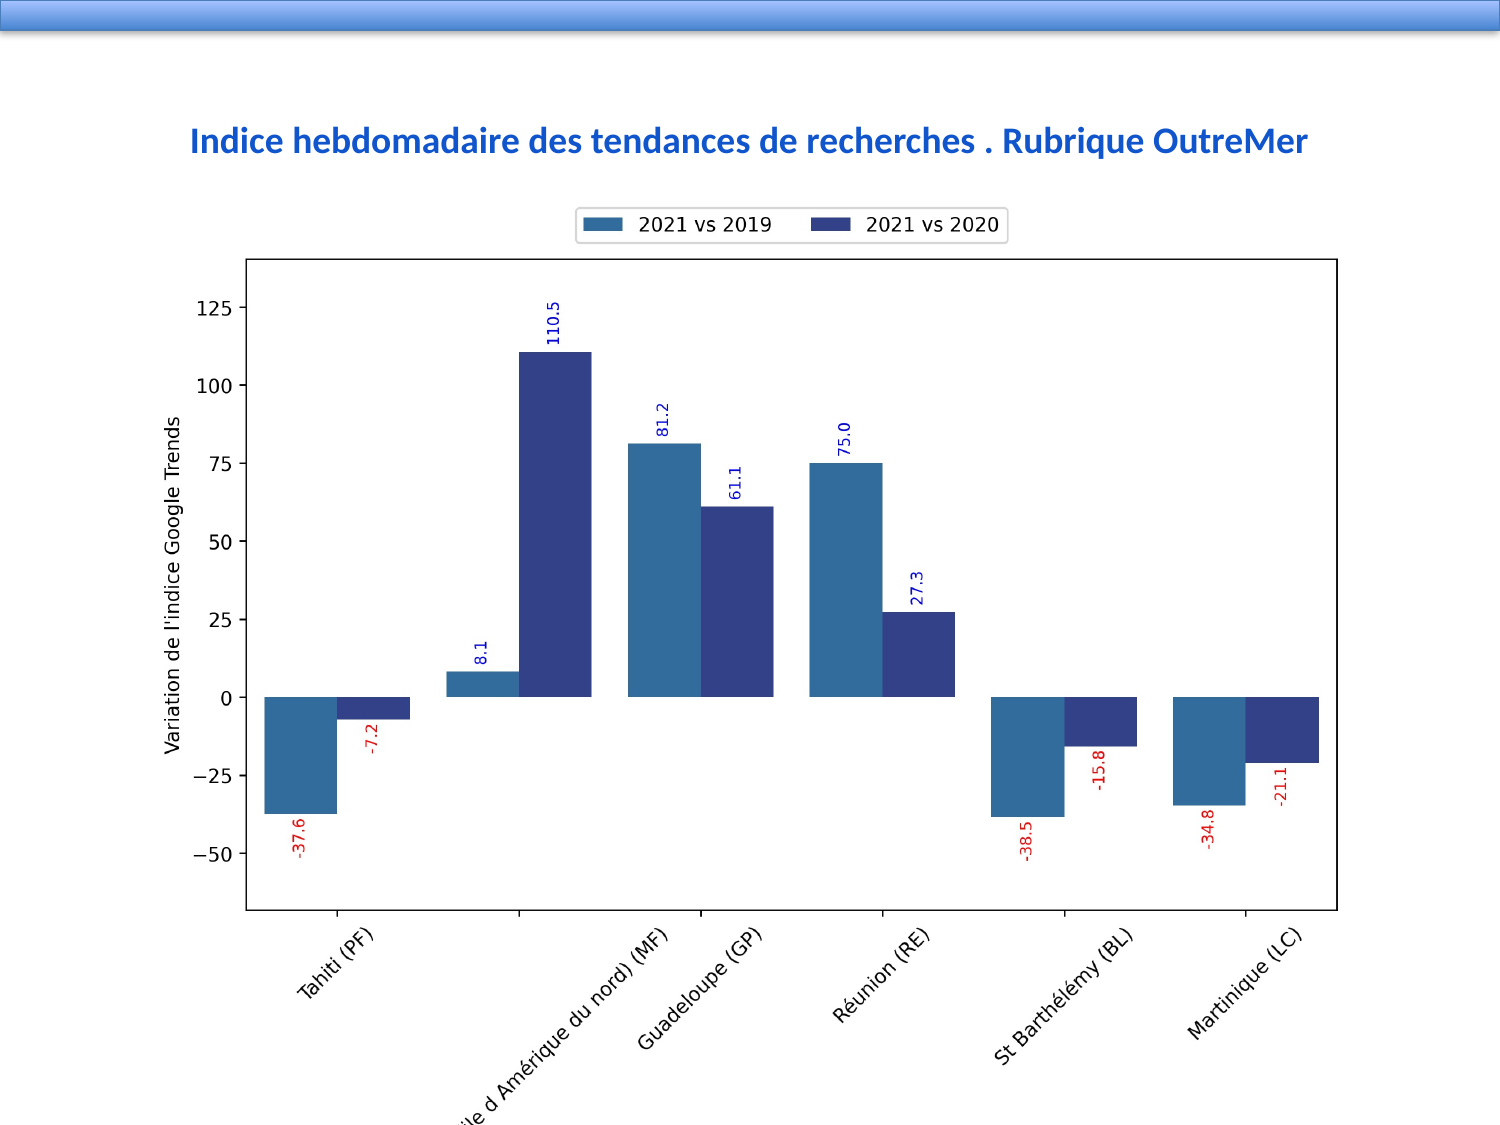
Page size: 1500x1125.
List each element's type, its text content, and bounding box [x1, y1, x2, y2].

title Indice hebdomadaire des tendances de recherches . Rubrique OutreMer [75, 45, 1425, 233]
picture [149, 194, 1351, 1125]
text_box [0, 0, 1500, 31]
